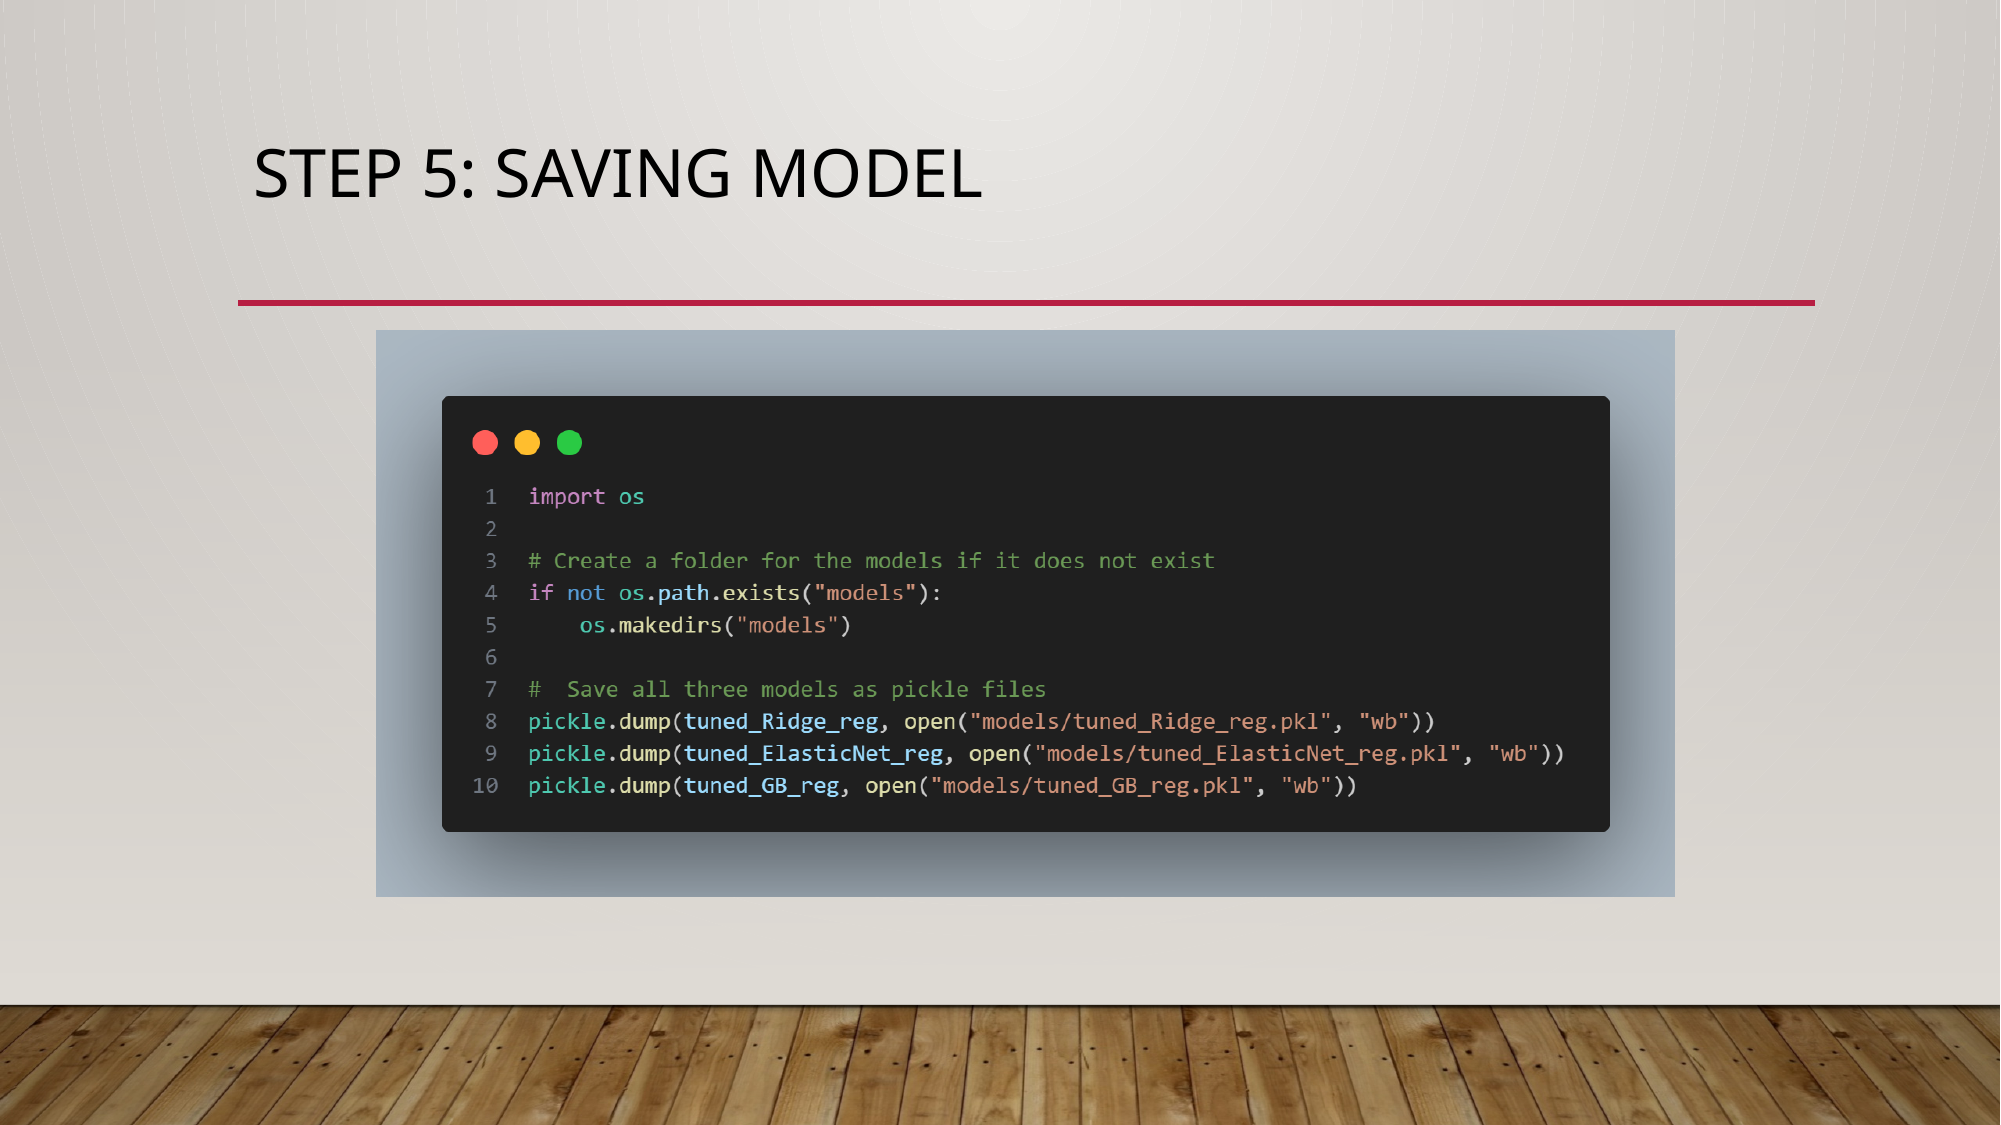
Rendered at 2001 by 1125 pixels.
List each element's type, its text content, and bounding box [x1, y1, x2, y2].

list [376, 330, 1676, 897]
title Step 5: saving model [238, 131, 1814, 305]
picture [0, 1005, 2000, 1125]
